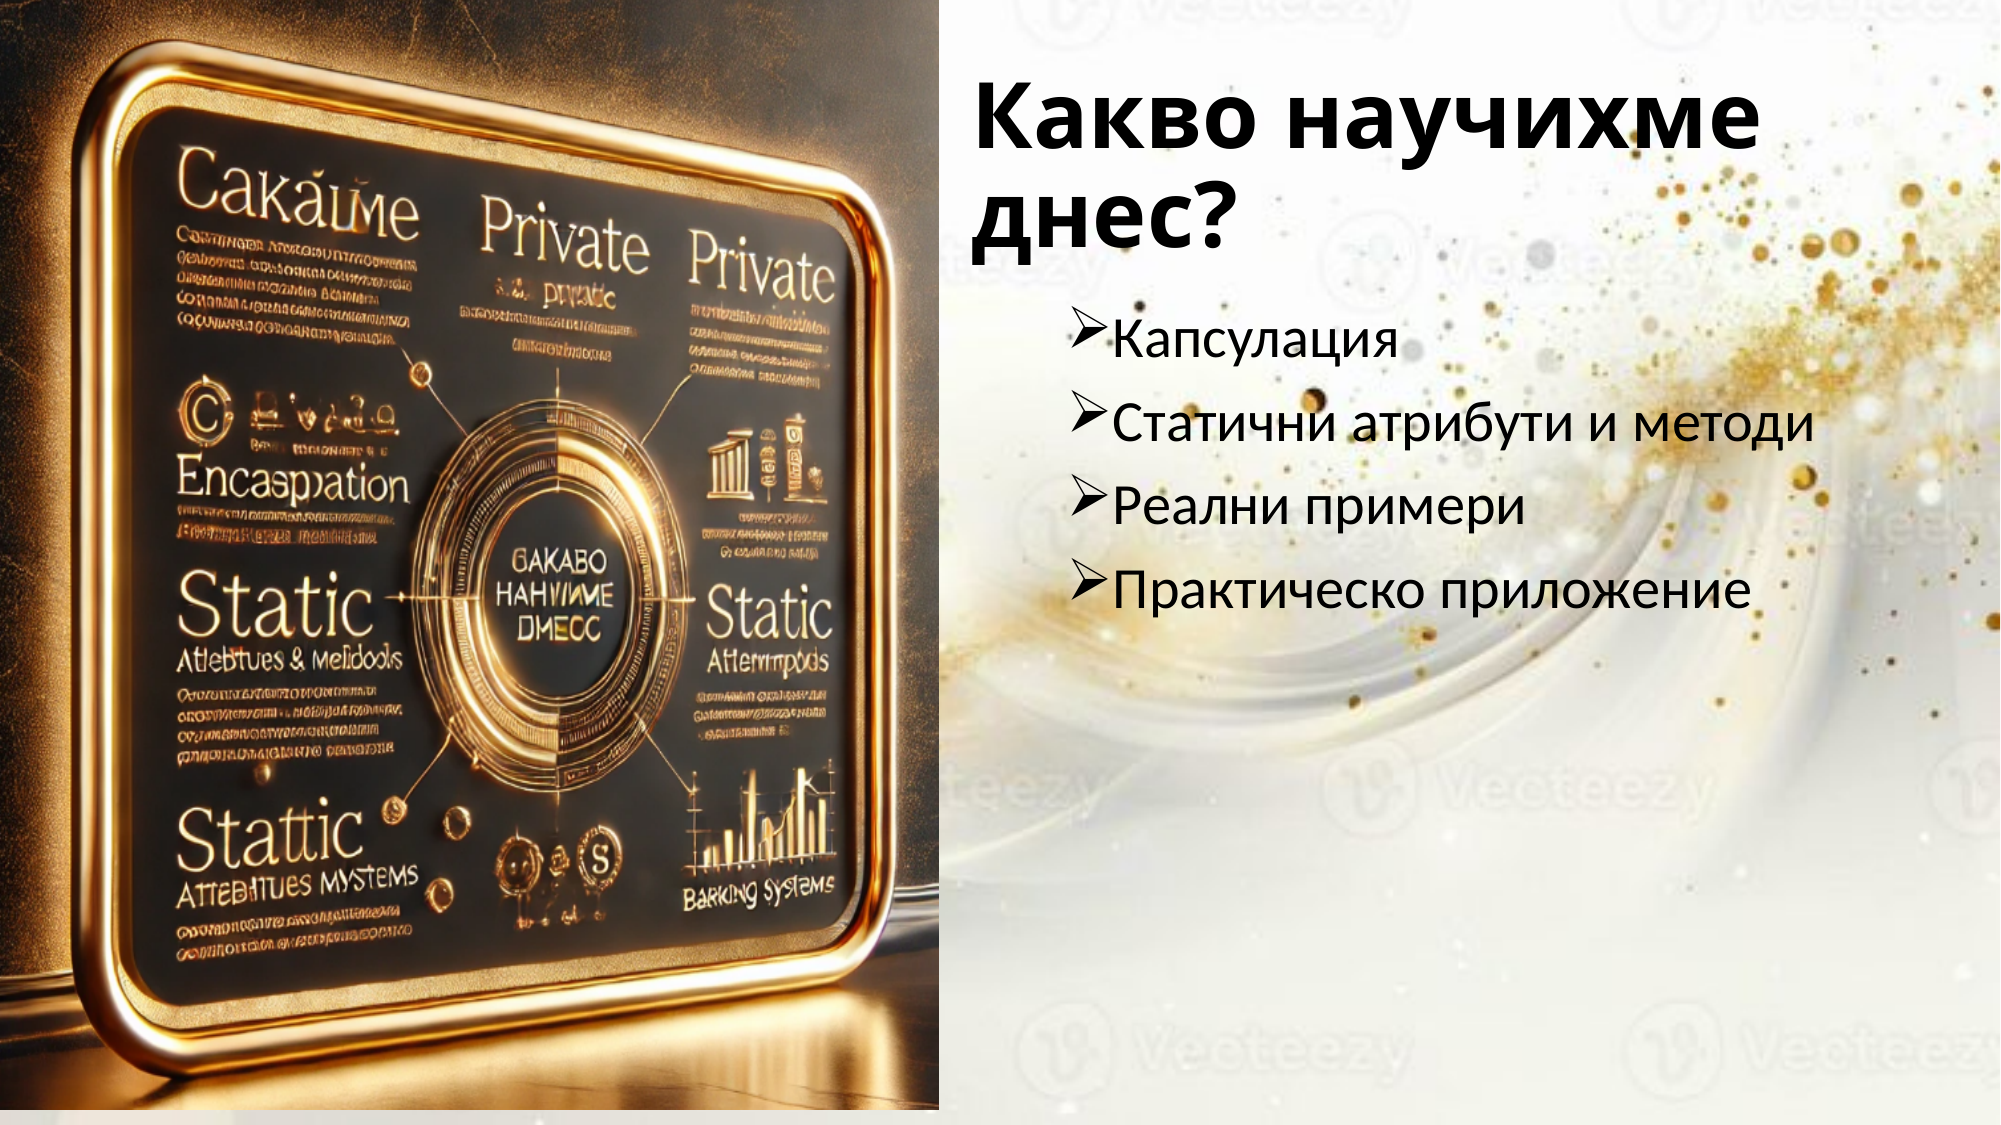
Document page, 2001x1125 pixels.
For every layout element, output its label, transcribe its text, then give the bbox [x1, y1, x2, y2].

title Какво научихме днес? [956, 59, 1863, 278]
picture [0, 0, 2001, 1125]
list Капсулация Статични атрибути и методи Реални примери Практическо приложение [1051, 299, 1863, 1014]
